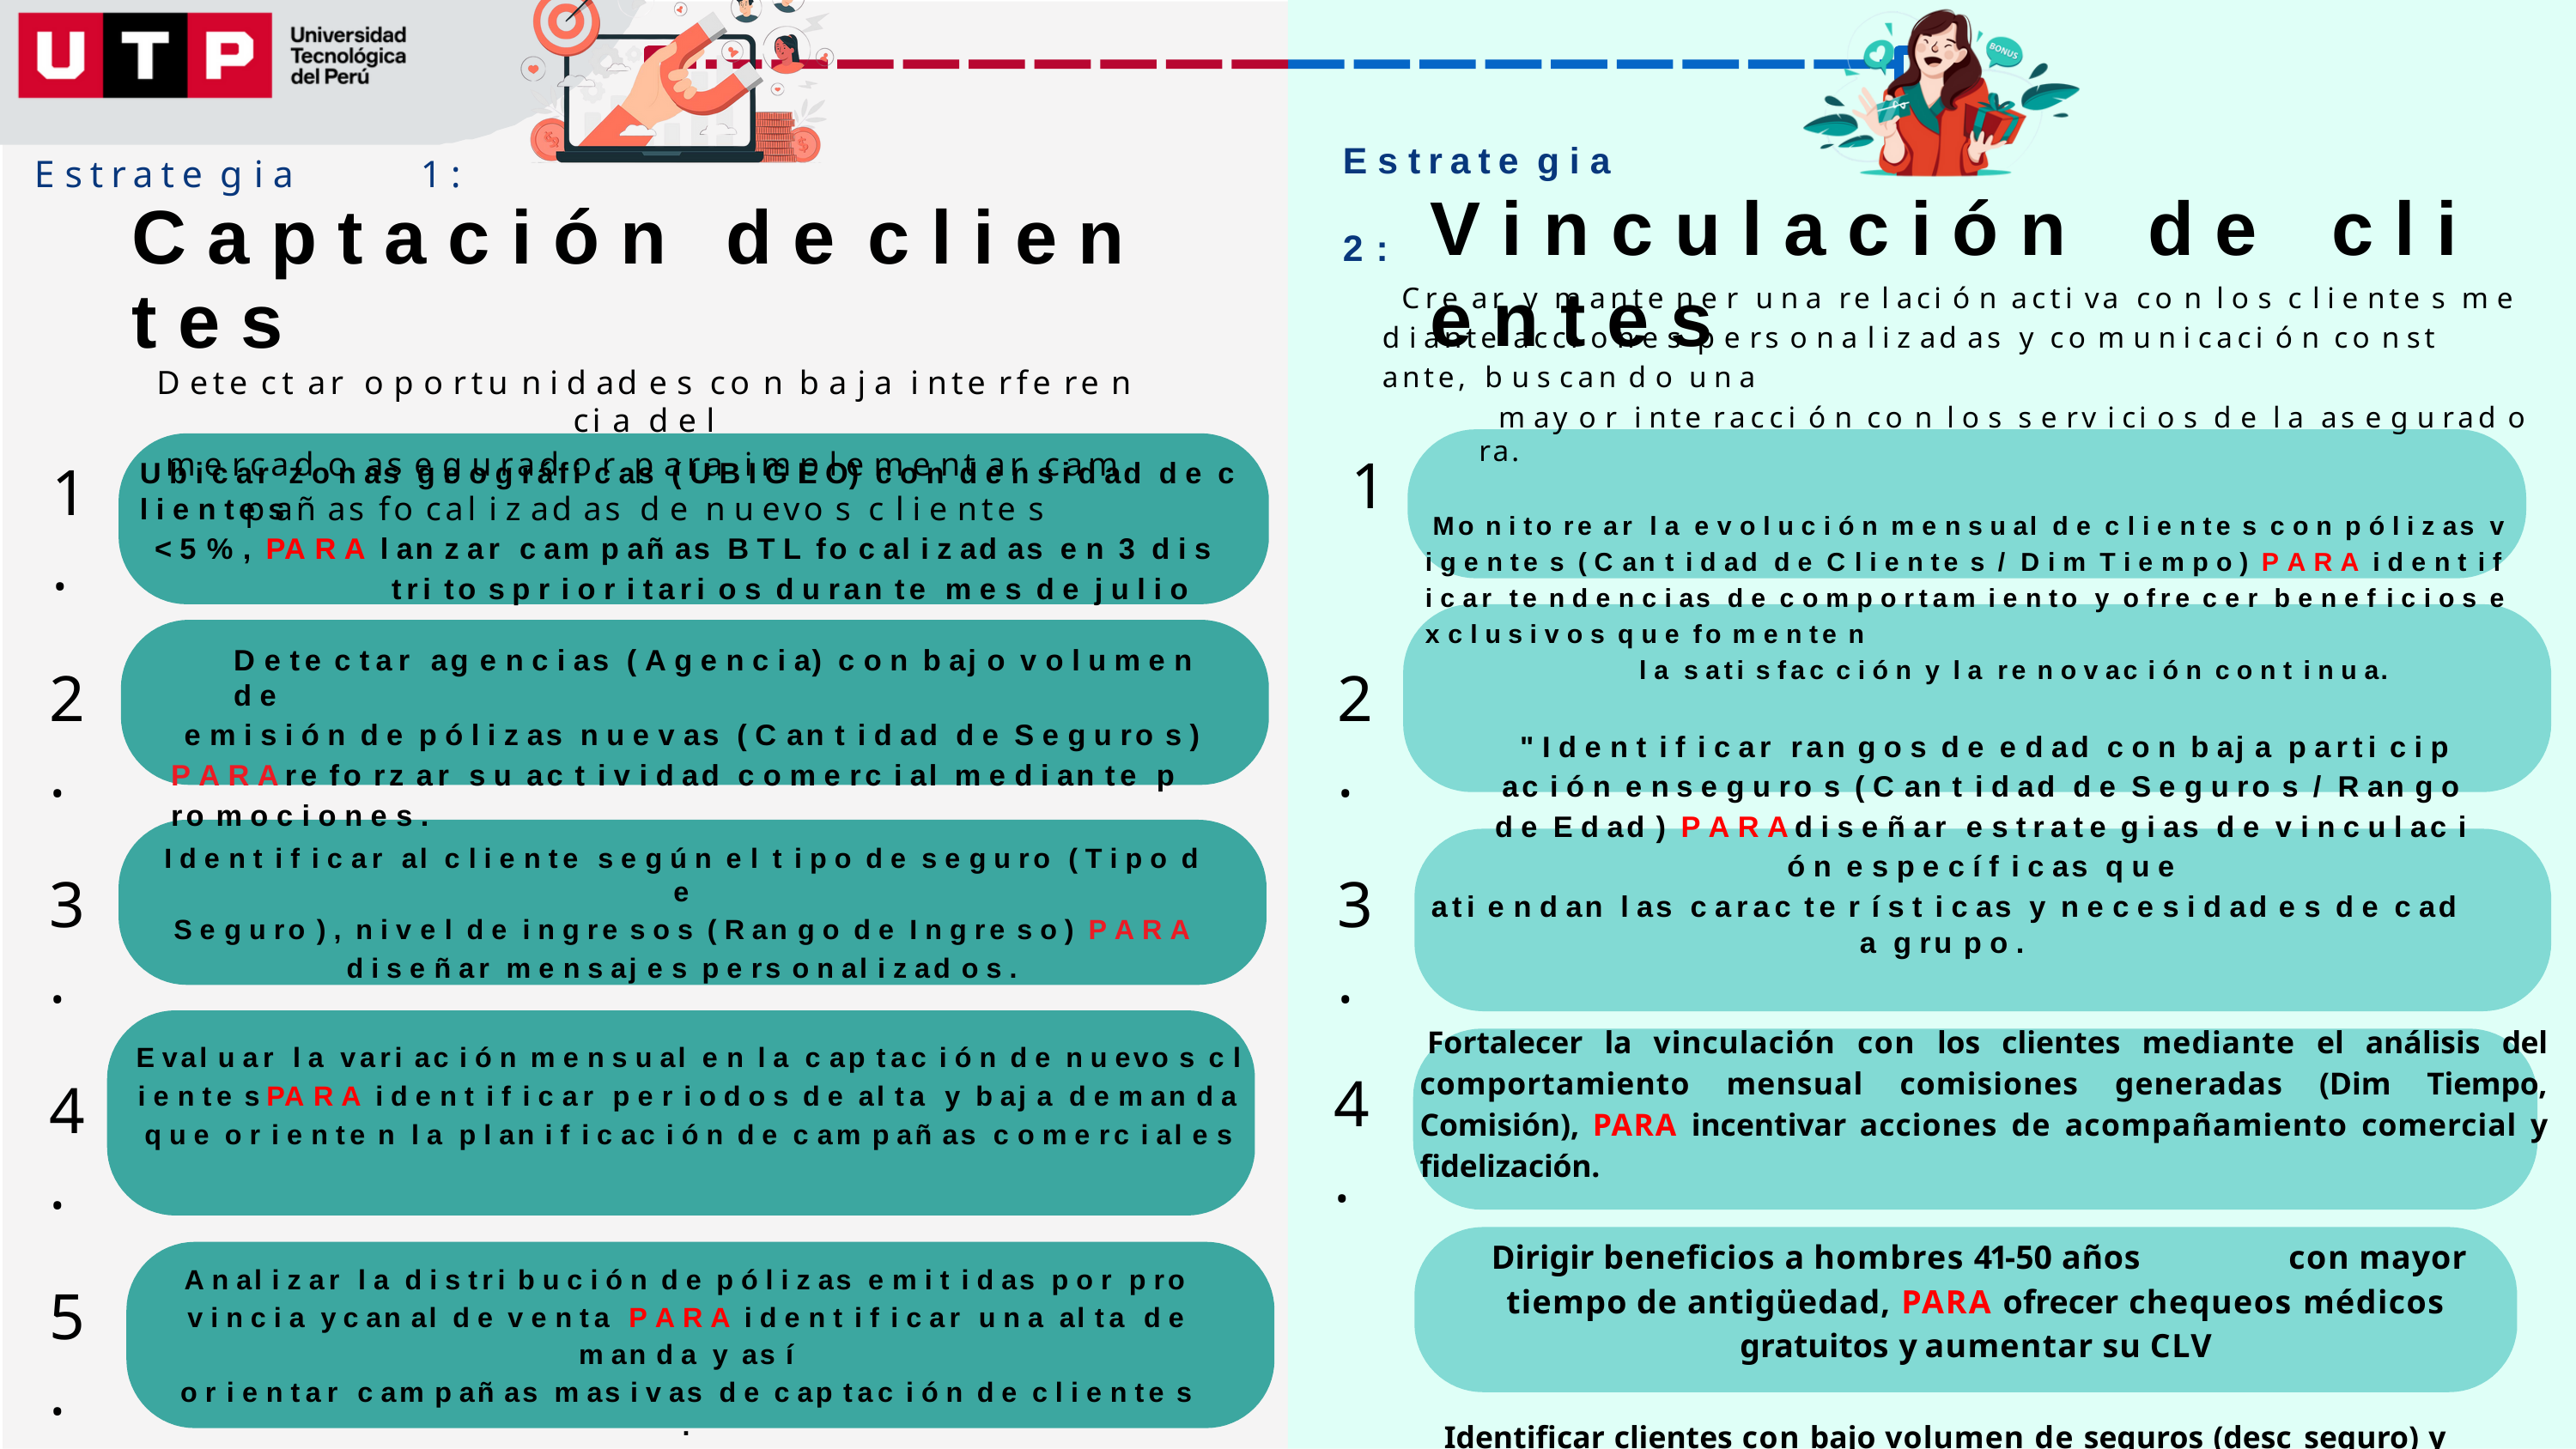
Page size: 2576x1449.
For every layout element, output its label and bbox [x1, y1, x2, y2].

text_box [0, 0, 2576, 1449]
text_box [106, 0, 2552, 1428]
